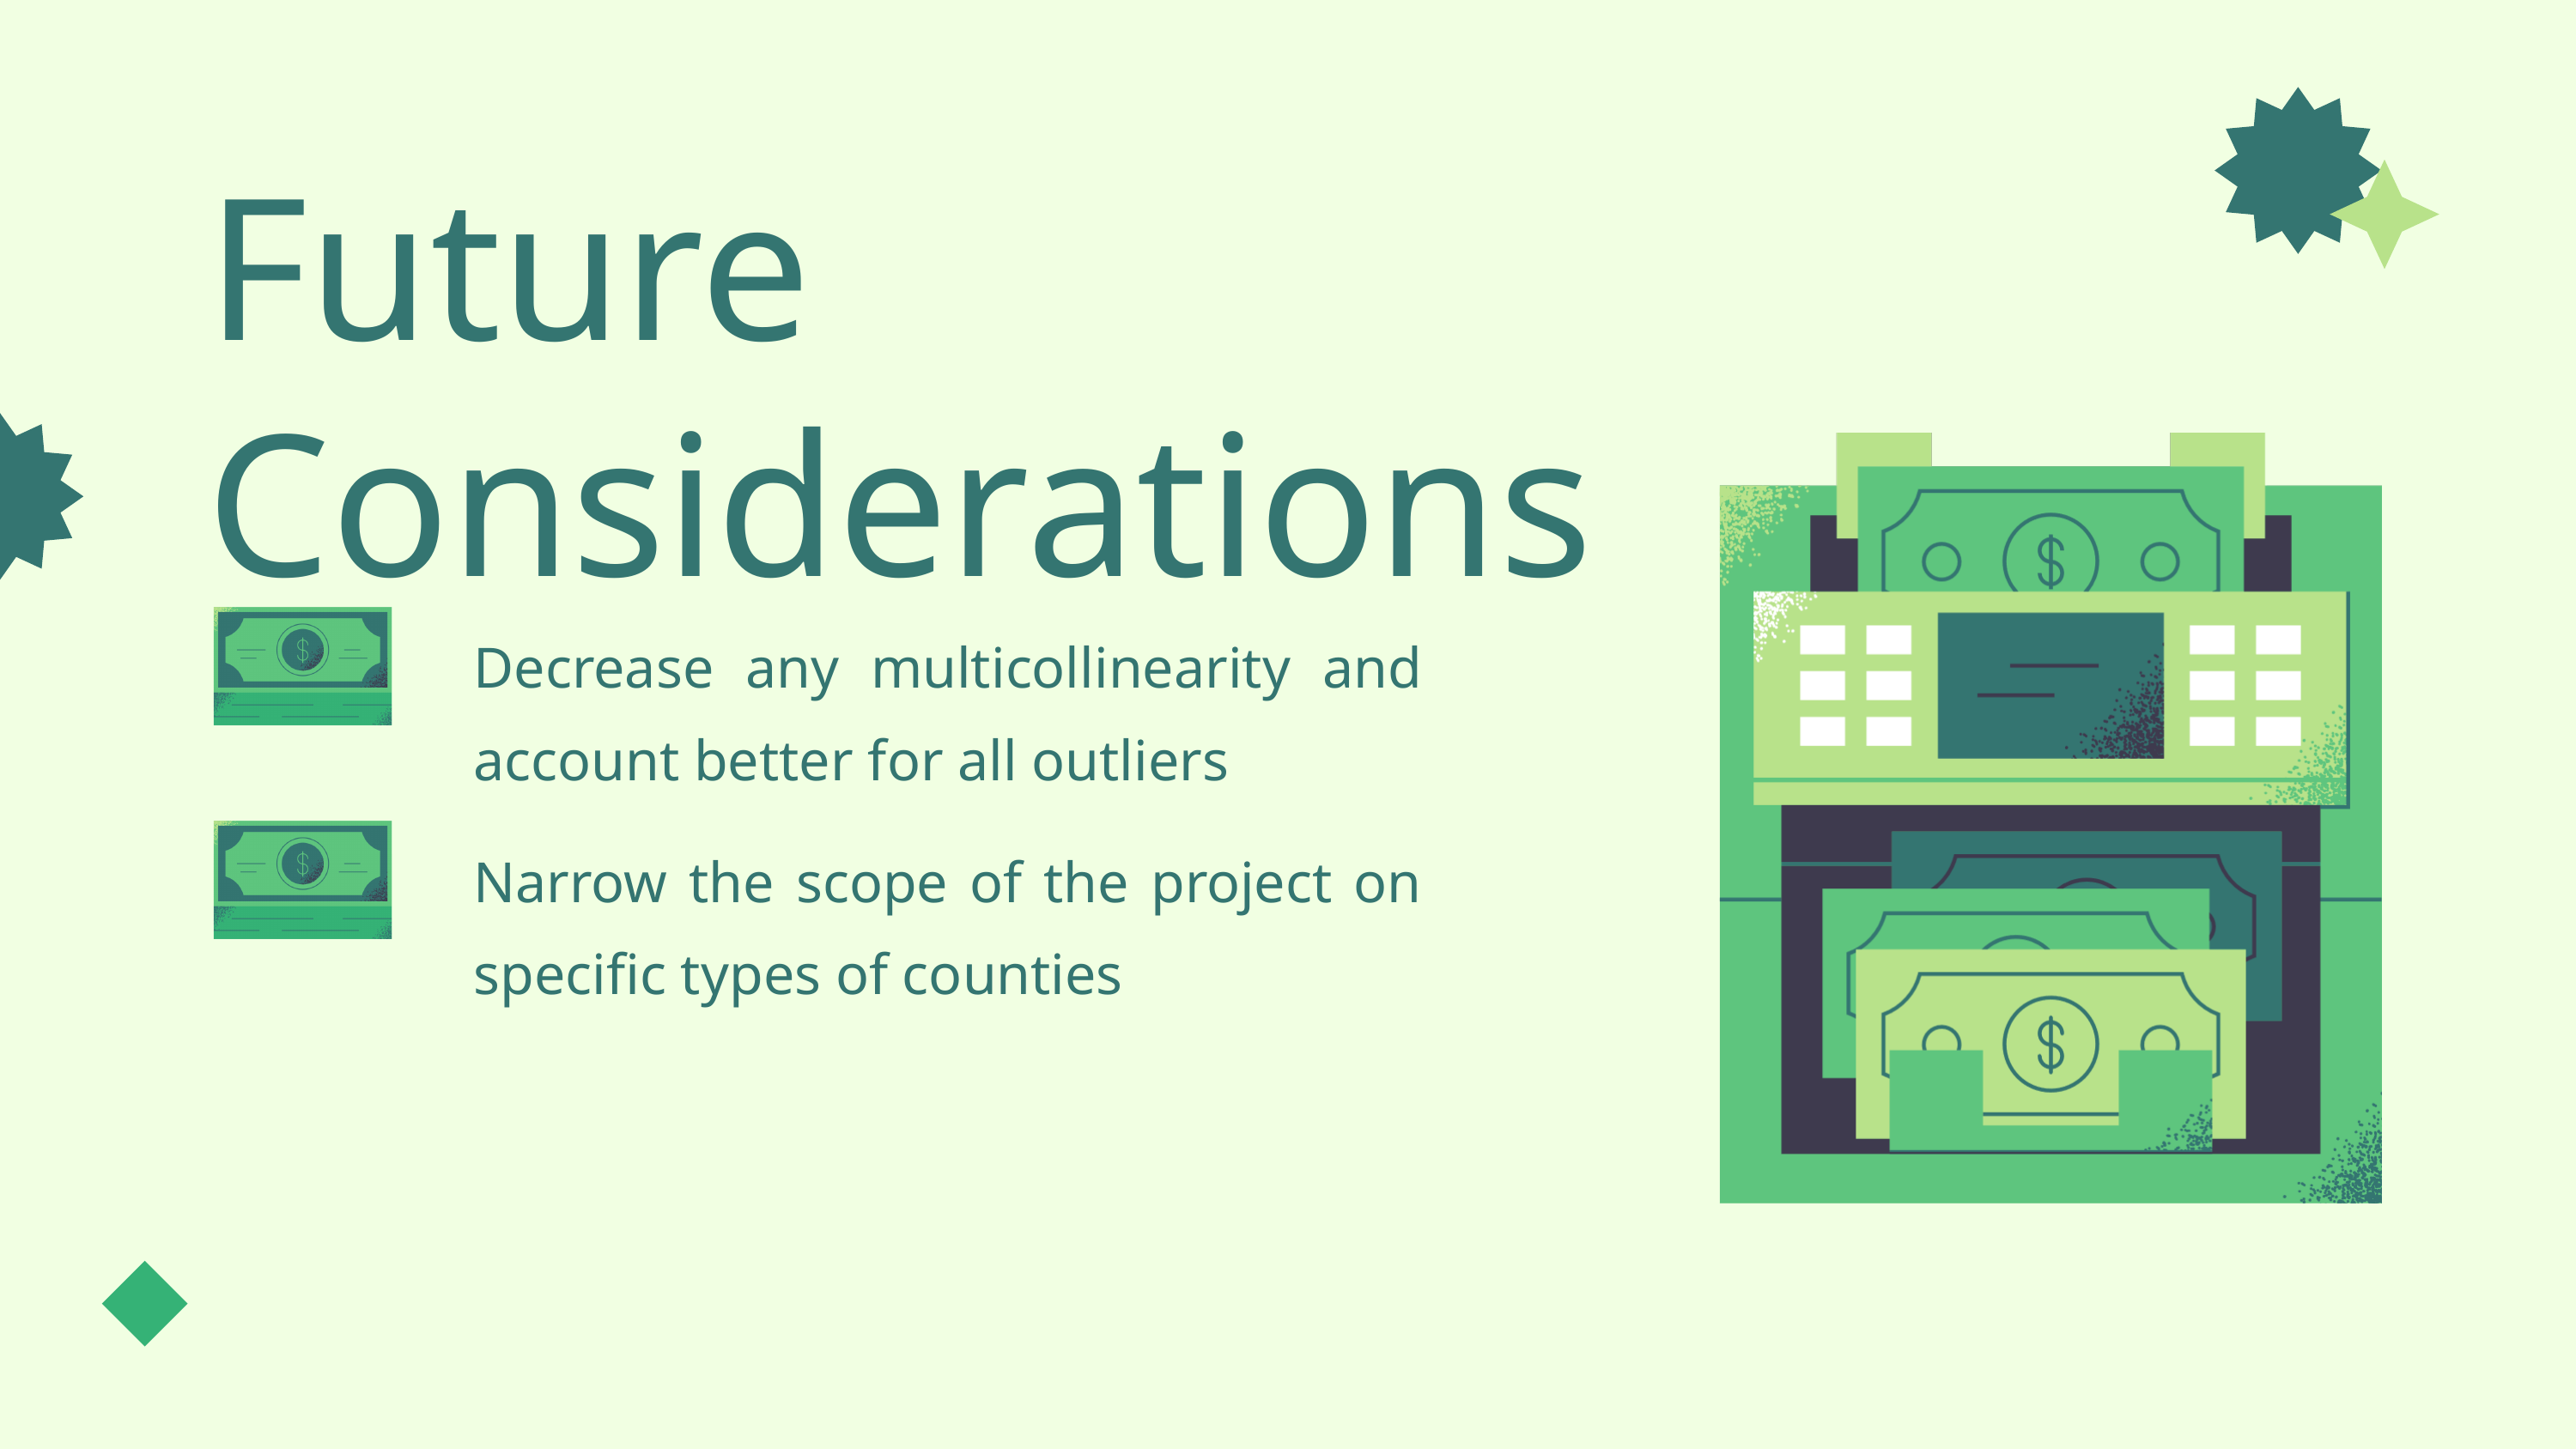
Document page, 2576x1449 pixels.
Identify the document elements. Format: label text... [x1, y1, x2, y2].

text_box Decrease any multicollinearity and account better for all outliers [473, 607, 1423, 792]
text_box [2214, 87, 2382, 255]
picture [1719, 433, 2382, 1203]
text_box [101, 1260, 188, 1347]
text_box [0, 412, 84, 580]
text_box Narrow the scope of the project on specific types of counties [473, 821, 1423, 1006]
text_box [2329, 159, 2439, 270]
text_box Future Considerations [206, 143, 2097, 616]
text_box [213, 821, 392, 939]
text_box [213, 607, 392, 725]
